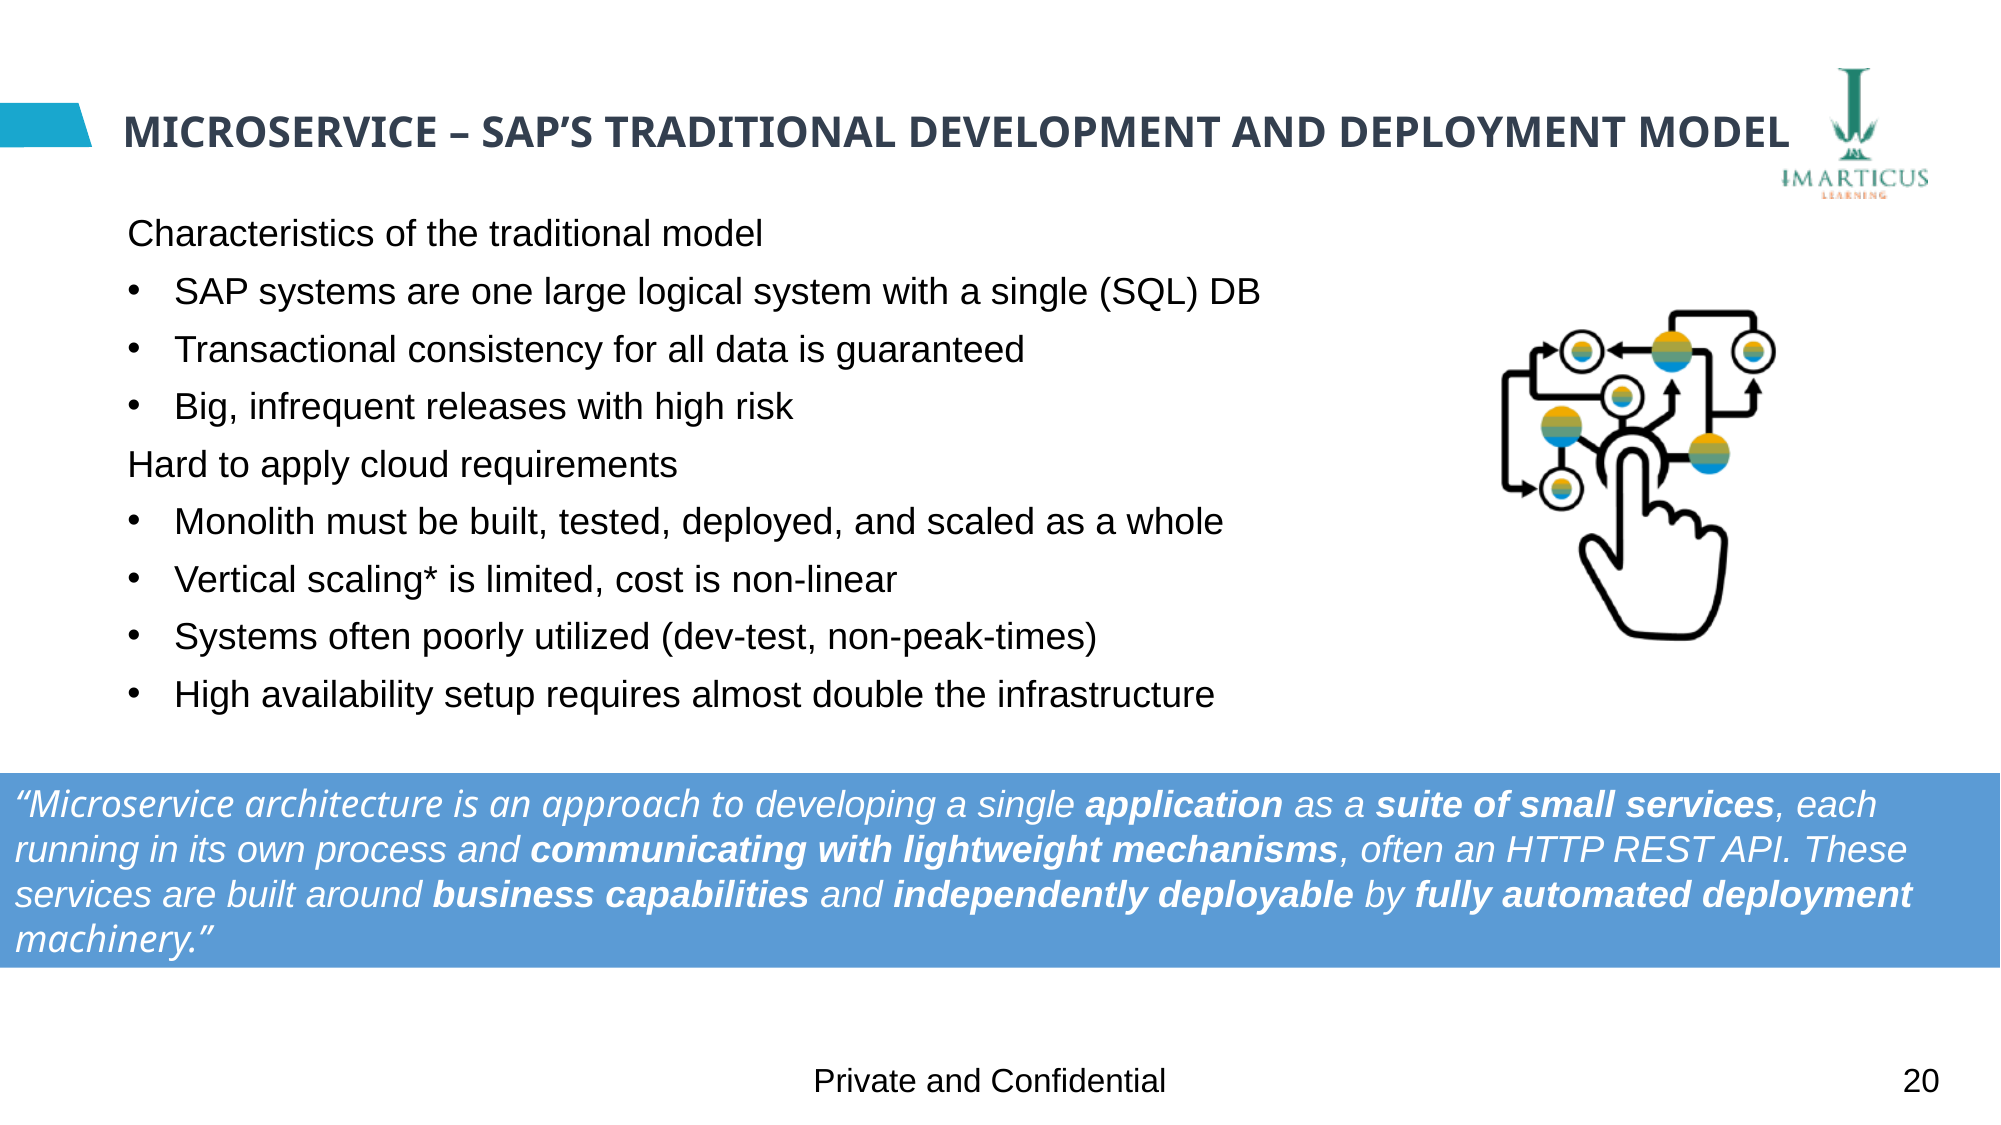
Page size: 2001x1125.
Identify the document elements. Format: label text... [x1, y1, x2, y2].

picture [1454, 238, 1831, 691]
picture [1781, 98, 1928, 199]
text_box [76, 0, 1929, 98]
title MICROSERVICE – SAP’S TRADITIONAL DEVELOPMENT AND DEPLOYMENT MODEL [107, 81, 1833, 187]
text_box “Microservice architecture is an approach to developing a single application as a suite of small services, each running in its own process and communicating with lightweight mechanisms, often an HTTP REST API. These services are built around business capabilities and independently deployable by fully automated deployment machinery.” [0, 773, 2000, 968]
text_box Characteristics of the traditional model SAP systems are one large logical system with a single (SQL) DB Transactional consistency for all data is guaranteed Big, infrequent releases with high risk Hard to apply cloud requirements Monolith must be built, tested, deployed, and scaled as a whole Vertical scaling* is limited, cost is non-linear Systems often poorly utilized (dev-test, non-peak-times) High availability setup requires almost double the infrastructure [112, 202, 1307, 722]
